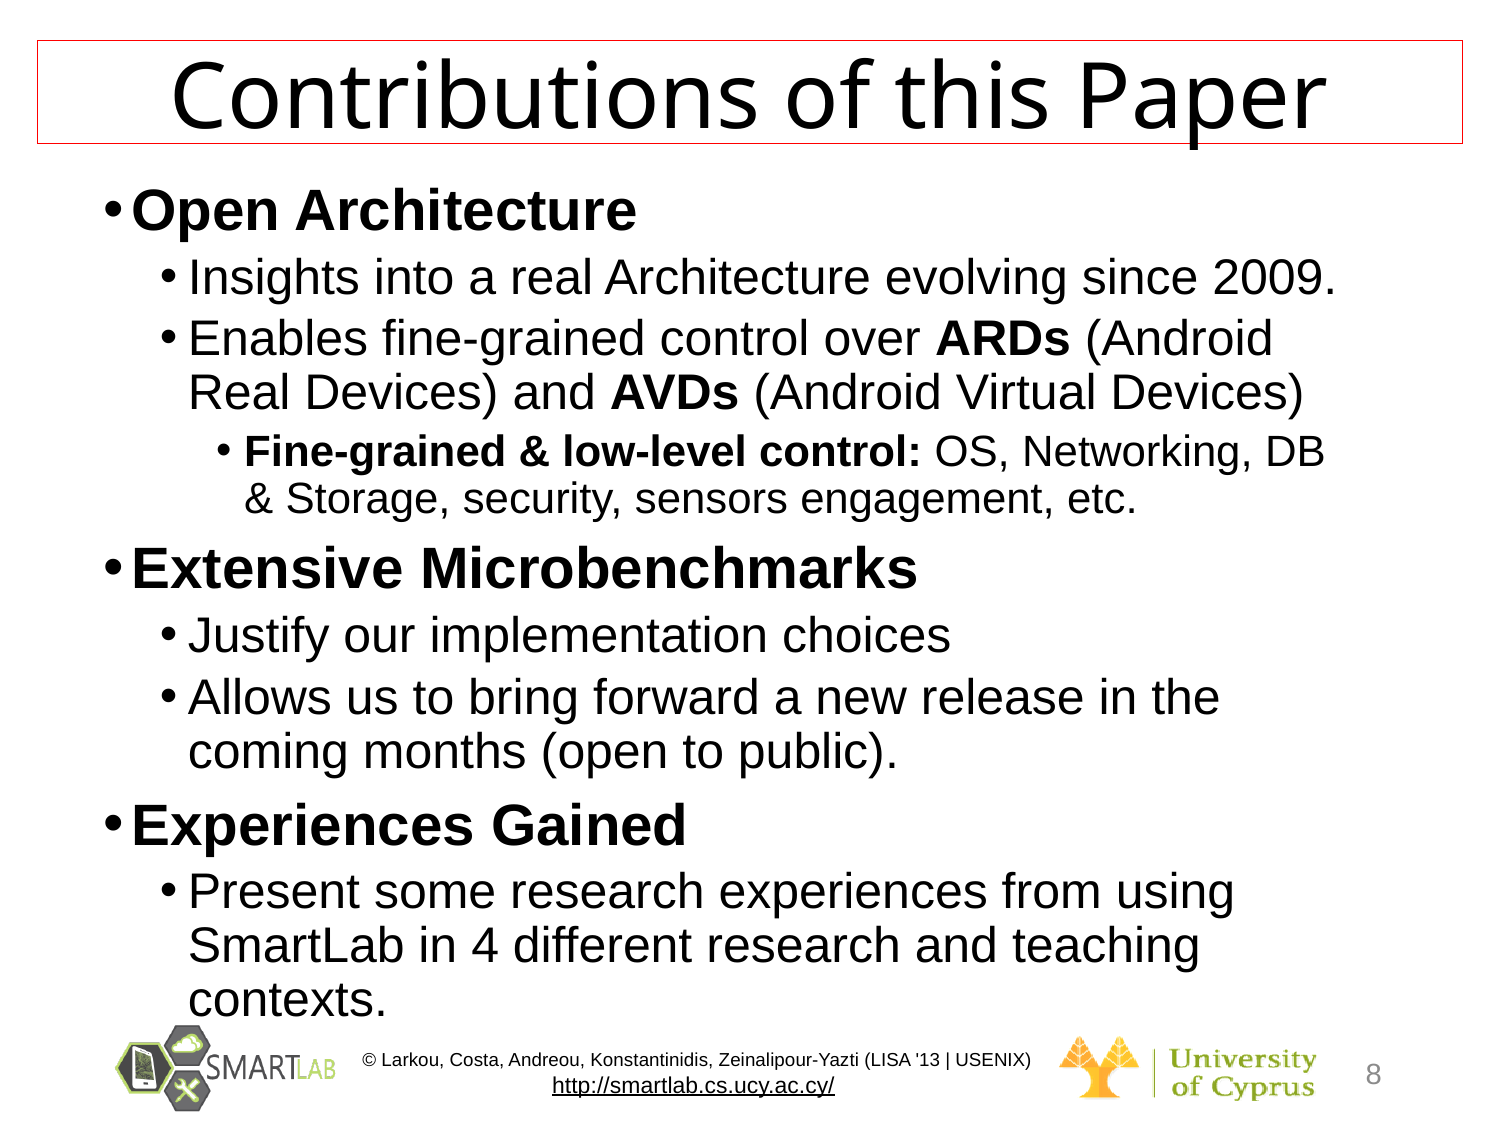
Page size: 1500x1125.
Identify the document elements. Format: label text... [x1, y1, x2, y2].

slide_number 8 [1059, 1042, 1397, 1103]
text_box Contributions of this Paper [37, 40, 1463, 144]
picture [1057, 1034, 1320, 1101]
list Open Architecture Insights into a real Architecture evolving since 2009. Enables fine-grained control over ARDs (Android Real Devices) and AVDs (Android Virtual Devices) Fine-grained & low-level control: OS, Networking, DB & Storage, security, sensors engagement, etc. Extensive Microbenchmarks Justify our implementation choices Allows us to bring forward a new release in the coming months (open to public). Experiences Gained Present some research experiences from using SmartLab in 4 different research and teaching contexts. [88, 172, 1383, 887]
picture [112, 1023, 337, 1113]
